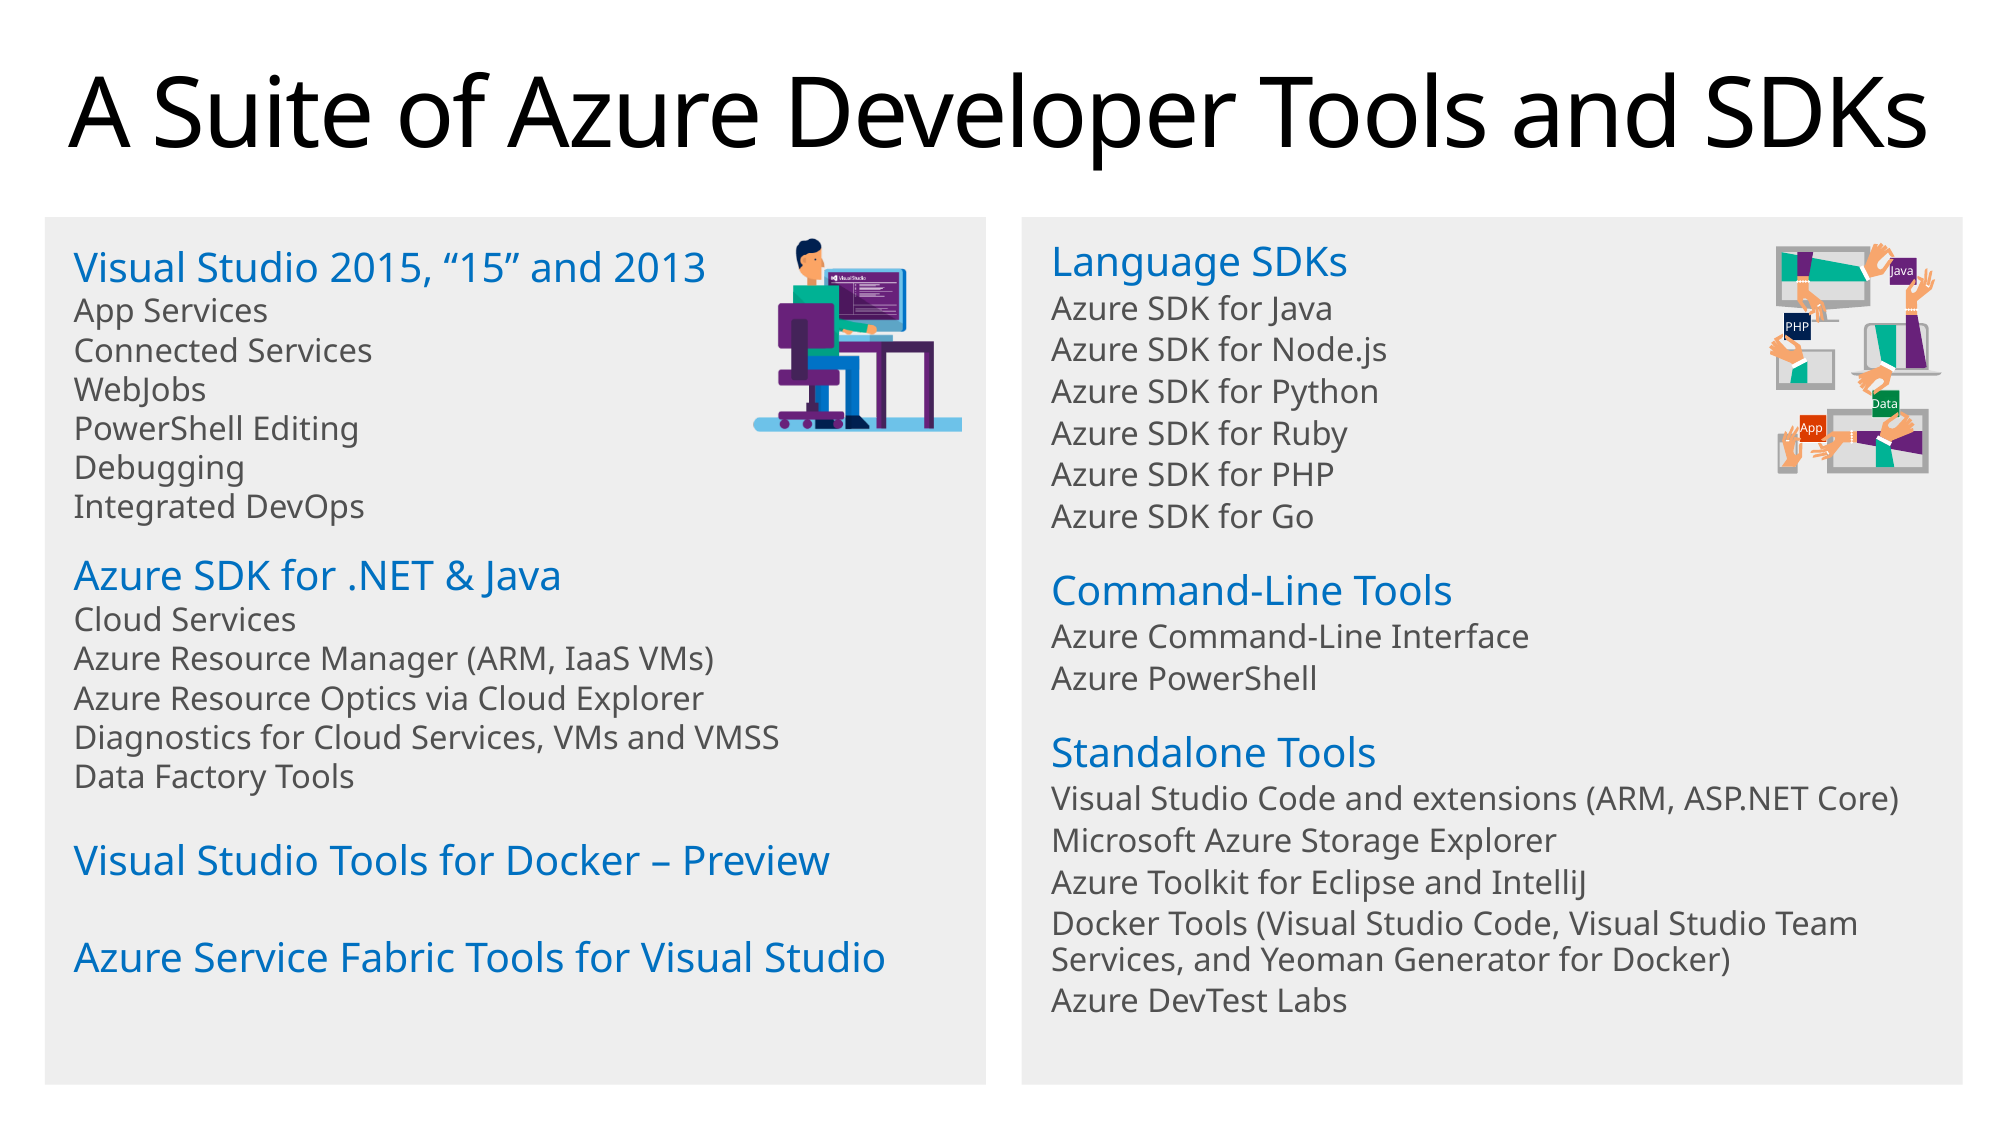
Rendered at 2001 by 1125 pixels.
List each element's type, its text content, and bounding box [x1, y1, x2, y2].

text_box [1021, 216, 1993, 1085]
title A Suite of Azure Developer Tools and SDKs [44, 47, 1957, 196]
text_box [43, 216, 987, 1085]
